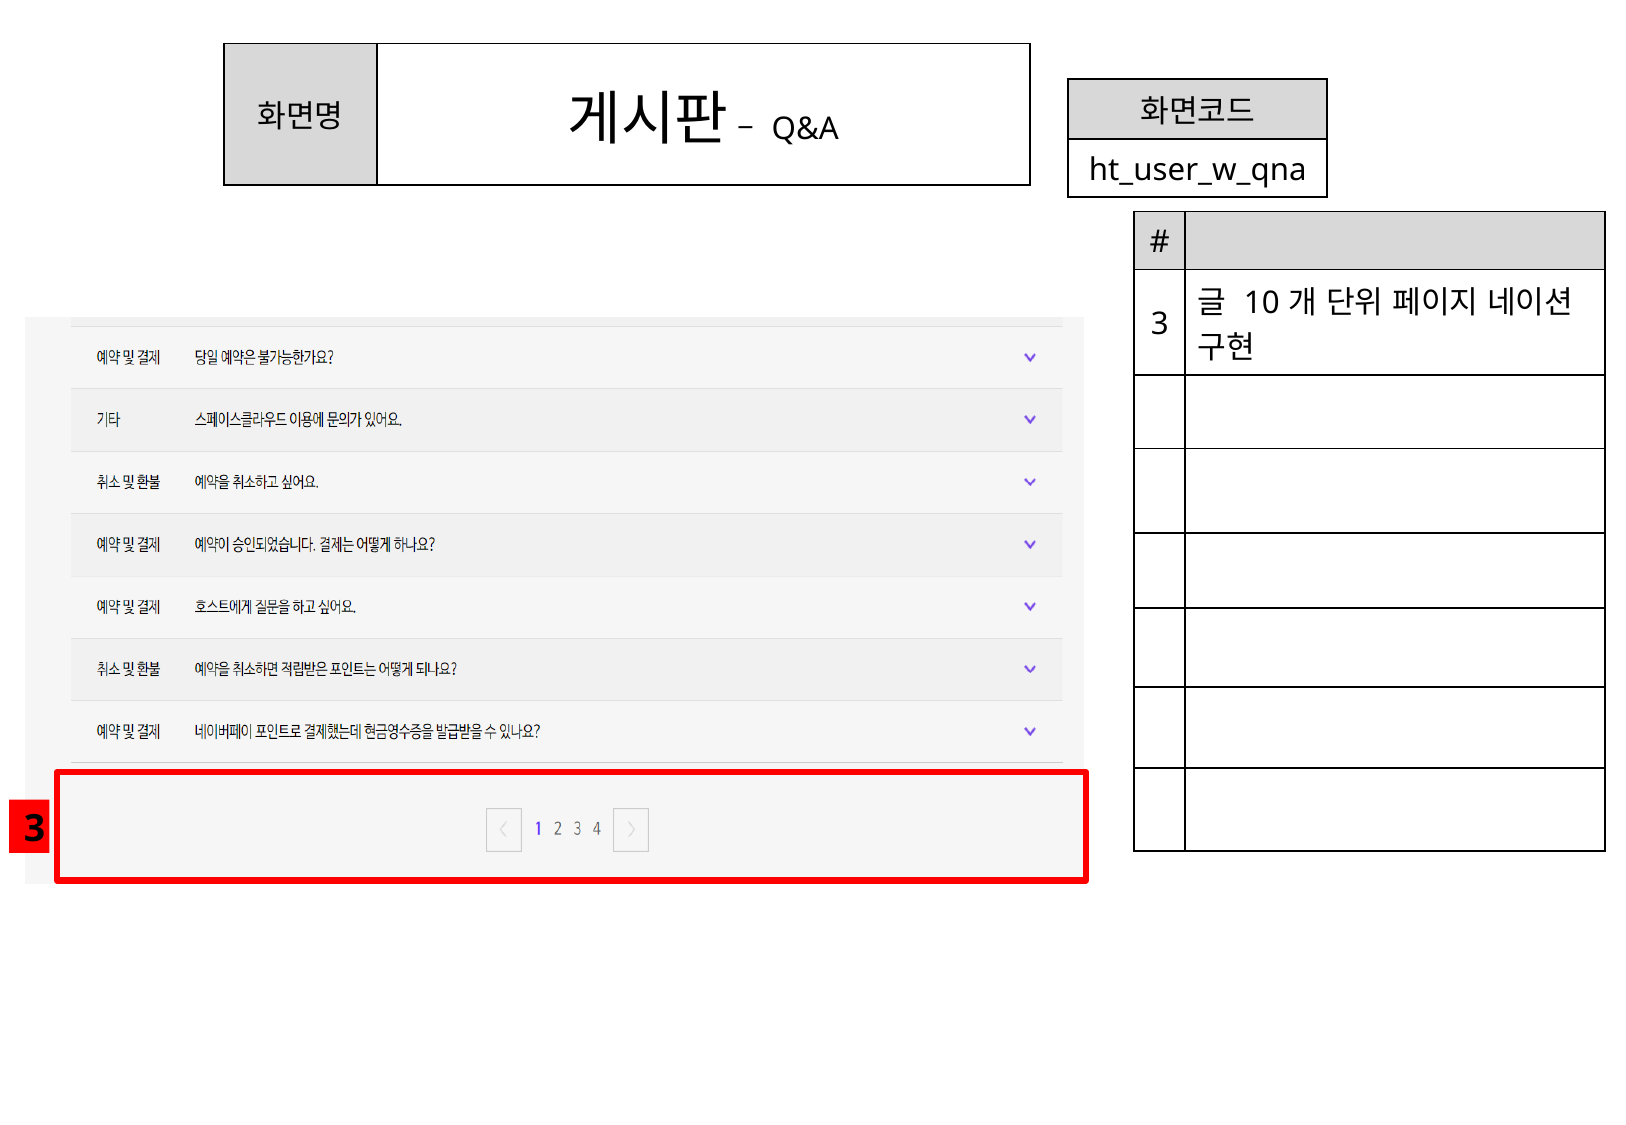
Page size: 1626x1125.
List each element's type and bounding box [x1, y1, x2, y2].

table_cell [1186, 270, 1604, 374]
table_cell [1135, 270, 1184, 374]
table_cell [1135, 376, 1184, 448]
table_header [1186, 212, 1604, 269]
table_header [225, 44, 376, 184]
table_cell [1135, 769, 1184, 850]
table_cell [1186, 769, 1604, 850]
table_cell [1186, 534, 1604, 607]
table_cell [1186, 688, 1604, 767]
picture [25, 317, 1084, 884]
table_cell [1135, 449, 1184, 532]
table_cell [1186, 376, 1604, 448]
table_cell [1186, 609, 1604, 686]
text_box [1084, 770, 1088, 882]
table_header [1135, 212, 1184, 269]
table_cell [1186, 449, 1604, 532]
table_header [378, 44, 1029, 184]
table_cell [1135, 534, 1184, 607]
text_box [9, 799, 25, 853]
table_cell [1135, 609, 1184, 686]
table_cell [1069, 140, 1326, 196]
table_header [1069, 80, 1326, 138]
table_cell [1135, 688, 1184, 767]
